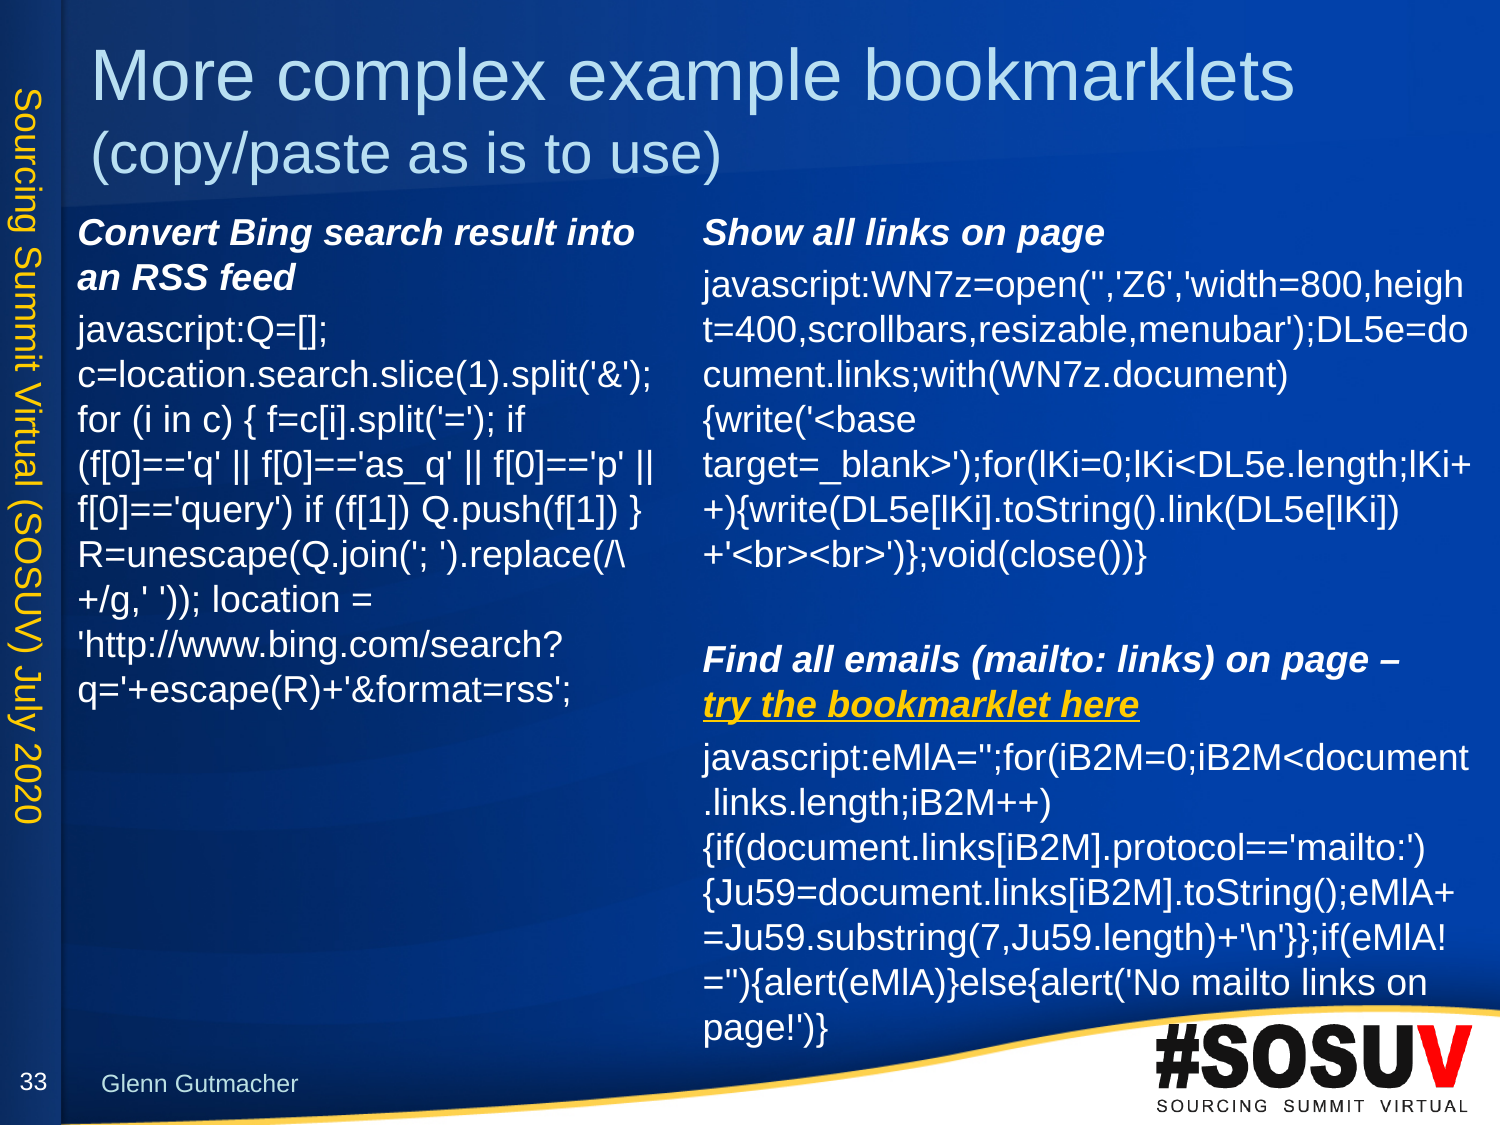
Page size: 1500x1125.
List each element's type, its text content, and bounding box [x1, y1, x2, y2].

title More complex example bookmarklets (copy/paste as is to use) [74, 49, 1426, 163]
picture [0, 0, 1500, 1125]
slide_number 33 [0, 1053, 63, 1107]
text_box Show all links on page javascript:WN7z=open('','Z6','width=800,height=400,scrollbars,resizable,menubar');DL5e=document.links;with(WN7z.document){write('<base target=_blank>');for(lKi=0;lKi<DL5e.length;lKi++){write(DL5e[lKi].toString().link(DL5e[lKi])+'<br><br>')};void(close())} Find all emails (mailto: links) on page – try the bookmarklet here javascript:eMlA='';for(iB2M=0;iB2M<document.links.length;iB2M++){if(document.links[iB2M].protocol=='mailto:'){Ju59=document.links[iB2M].toString();eMlA+=Ju59.substring(7,Ju59.length)+'\n'}};if(eMlA!=''){alert(eMlA)}else{alert('No mailto links on page!')} [687, 199, 1488, 1005]
list Convert Bing search result into an RSS feed javascript:Q=[]; c=location.search.slice(1).split('&'); for (i in c) { f=c[i].split('='); if (f[0]=='q' || f[0]=='as_q' || f[0]=='p' || f[0]=='query') if (f[1]) Q.push(f[1]) } R=unescape(Q.join('; ').replace(/\+/g,' ')); location = 'http://www.bing.com/search?q='+escape(R)+'&format=rss'; [62, 199, 676, 1038]
